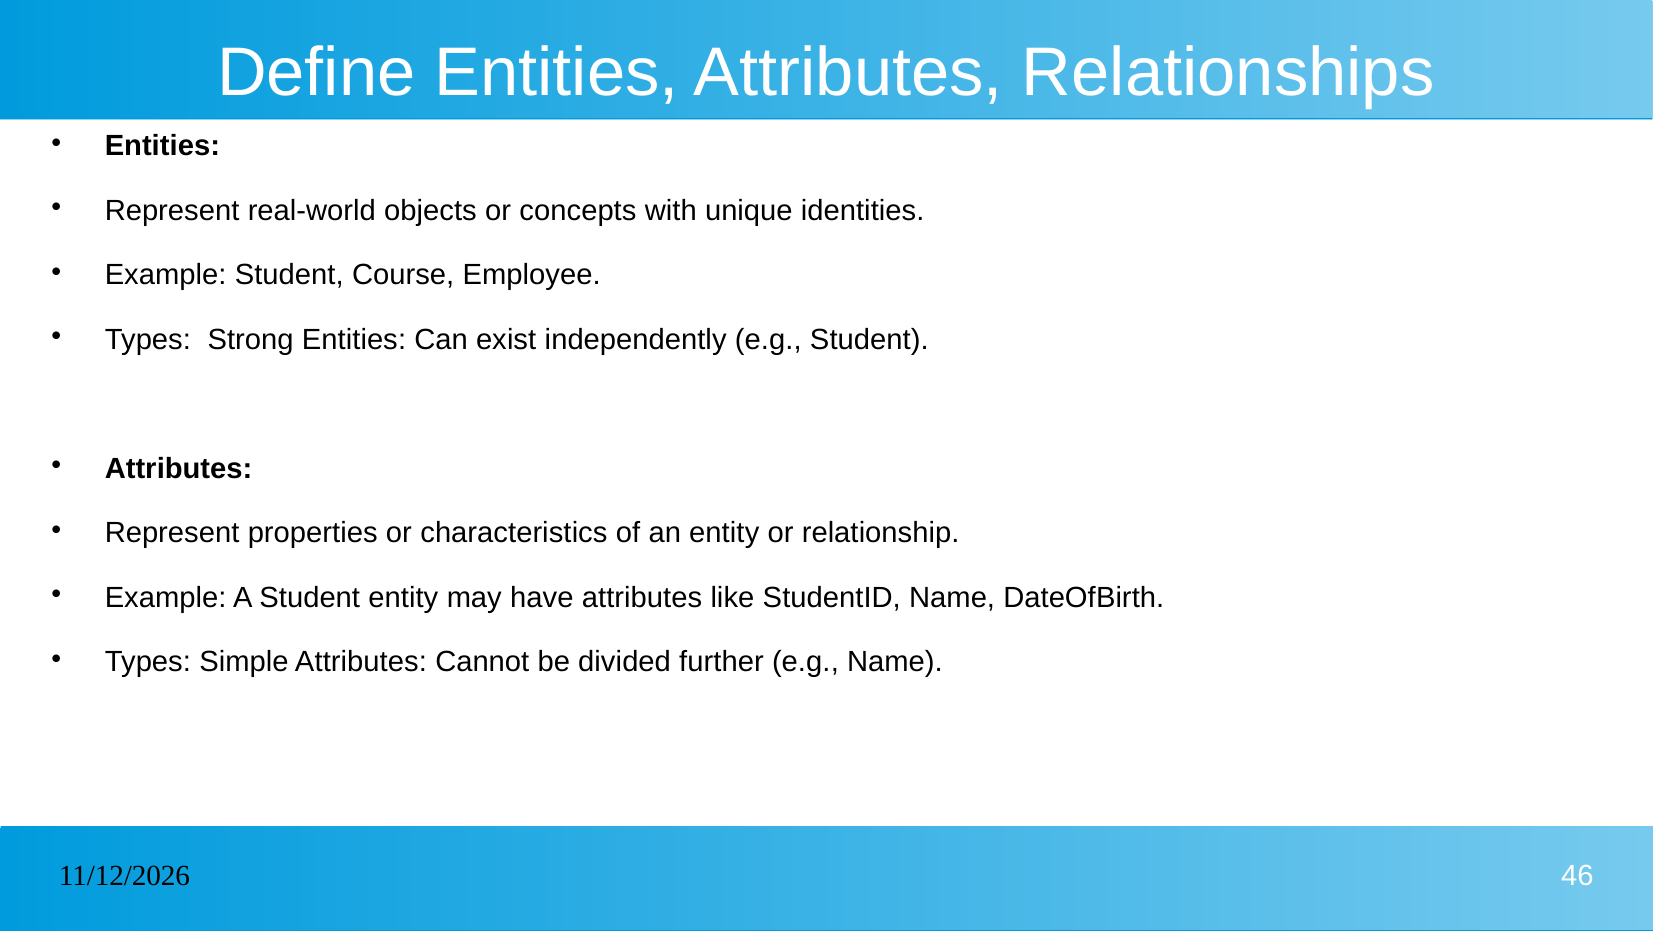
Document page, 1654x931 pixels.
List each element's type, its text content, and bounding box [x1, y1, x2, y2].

list Entities: Represent real-world objects or concepts with unique identities. Example: Student, Course, Employee. Types: Strong Entities: Can exist independently (e.g., Student). Attributes: Represent properties or characteristics of an entity or relationship. Example: A Student entity may have attributes like StudentID, Name, DateOfBirth. Types: Simple Attributes: Cannot be divided further (e.g., Name). [33, 126, 1569, 717]
title Define Entities, Attributes, Relationships [59, 29, 1594, 108]
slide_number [59, 856, 443, 915]
slide_number 46 [1210, 856, 1594, 915]
